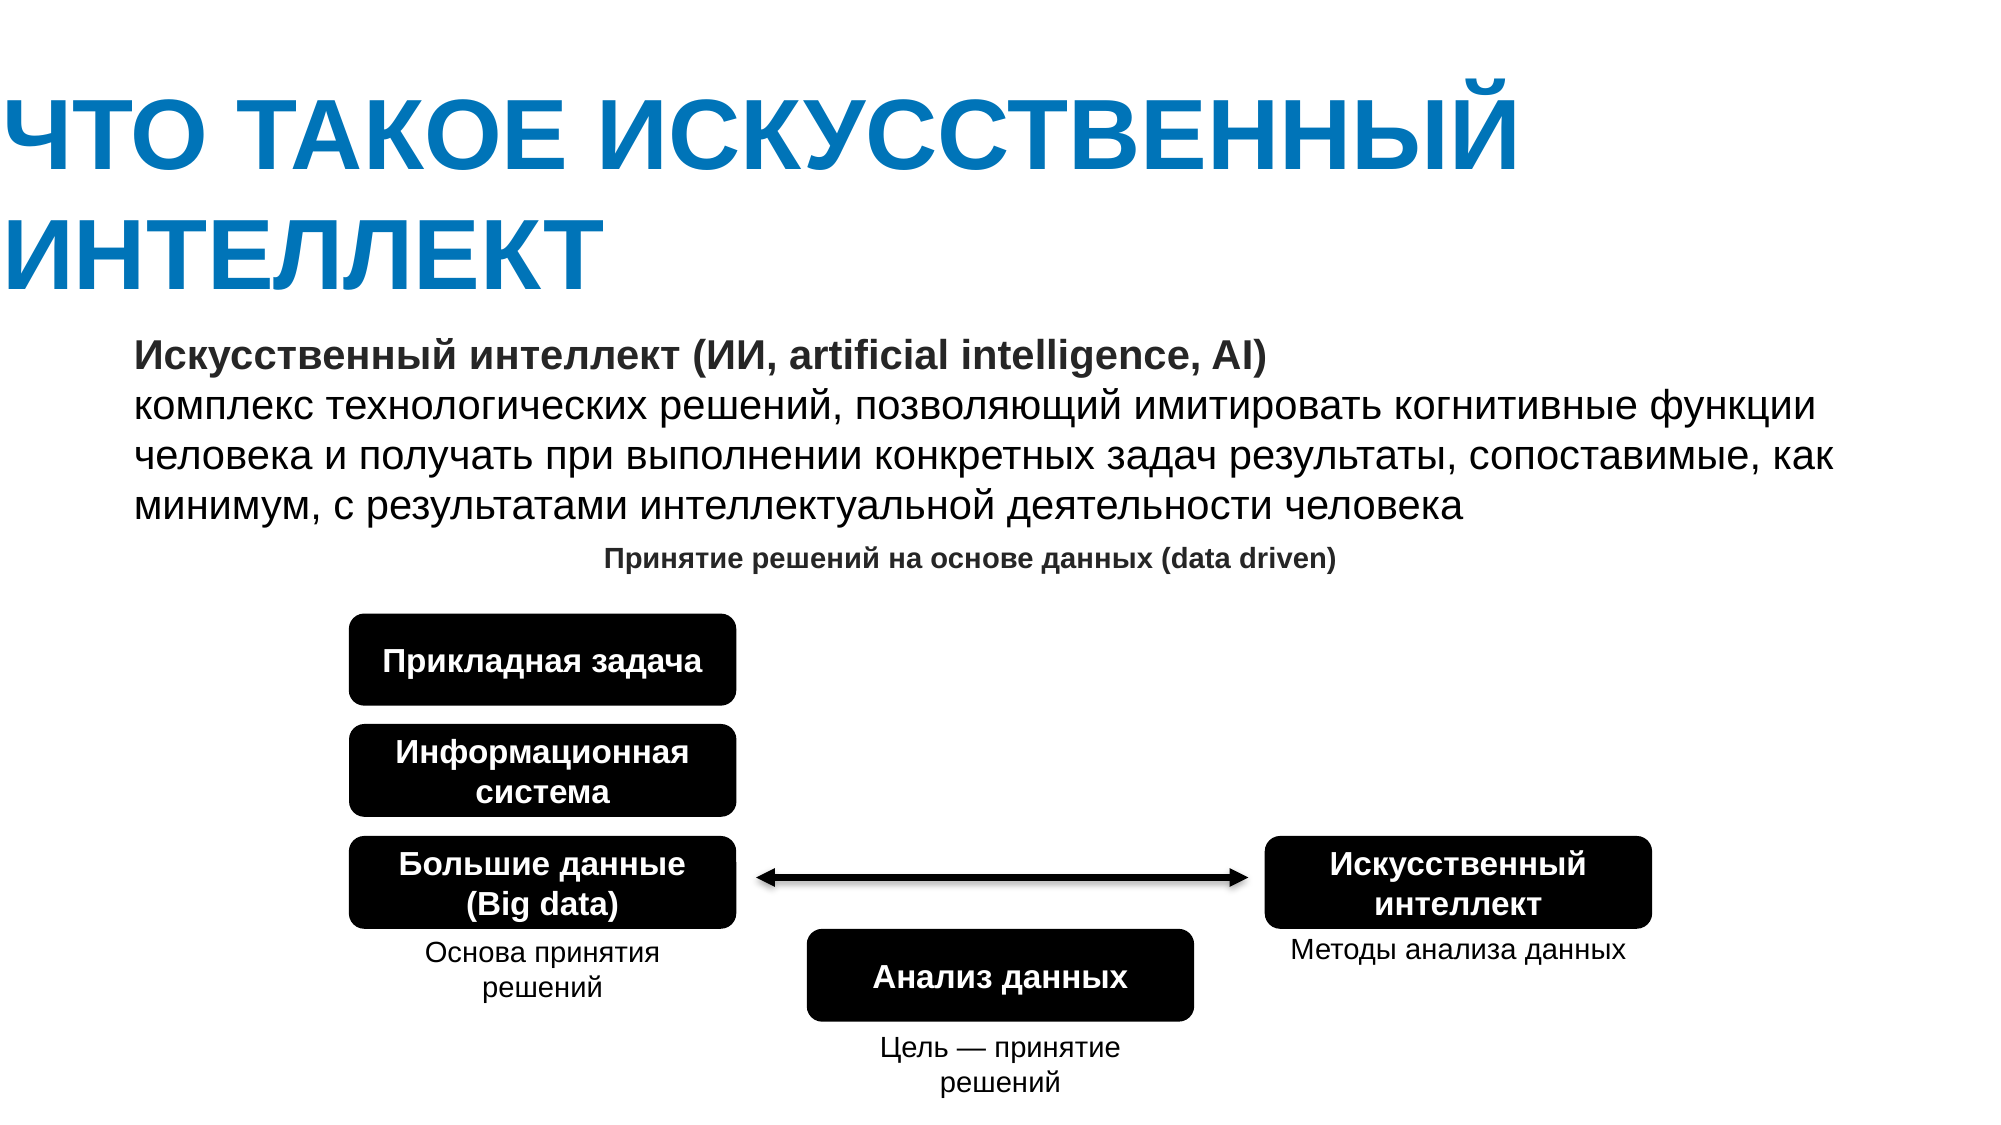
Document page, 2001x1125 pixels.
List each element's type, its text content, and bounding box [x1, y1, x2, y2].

text_box Принятие решений на основе данных (data driven) [588, 532, 1353, 582]
text_box ЧТО ТАКОЕ ИСКУССТВЕННЫЙ ИНТЕЛЛЕКТ [0, 61, 1566, 317]
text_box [347, 613, 1653, 1083]
text_box Искусственный интеллект (ИИ, artificial intelligence, AI) комплекс технологических решений, позволяющий имитировать когнитивные функции человека и получать при выполнении конкретных задач результаты, сопоставимые, как минимум, с результатами интеллектуальной деятельности человека [118, 320, 1881, 536]
